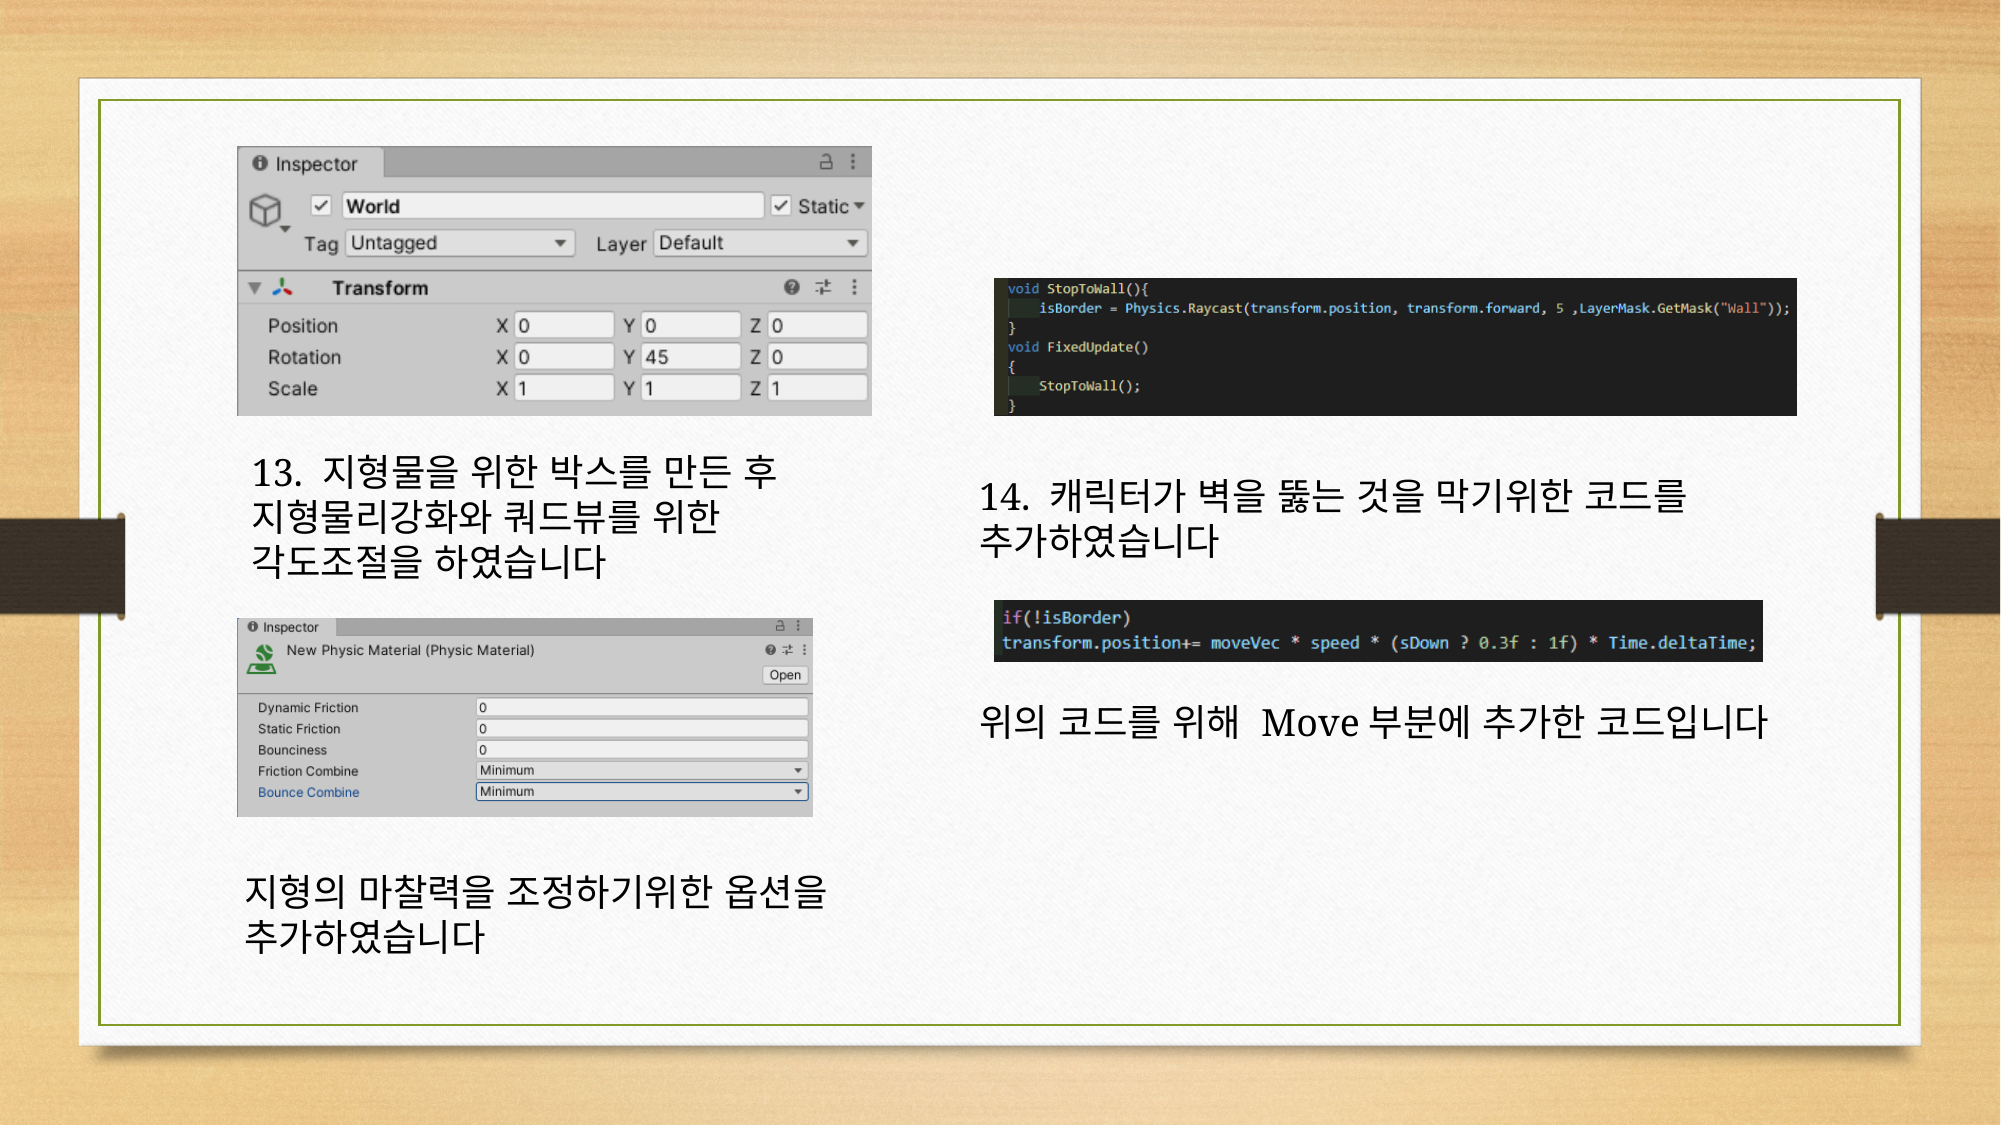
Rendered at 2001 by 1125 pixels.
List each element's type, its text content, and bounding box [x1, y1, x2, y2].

text_box 13. 지형물을 위한 박스를 만든 후 지형물리강화와 쿼드뷰를 위한 각도조절을 하였습니다 [237, 441, 872, 591]
text_box 위의 코드를 위해 Move부분에 추가한 코드입니다 [964, 691, 1847, 752]
text_box 14. 캐릭터가 벽을 뚫는 것을 막기위한 코드를 추가하였습니다 [964, 465, 1797, 571]
text_box 지형의 마찰력을 조정하기위한 옵션을 추가하였습니다 [229, 861, 880, 967]
picture [0, 0, 2001, 1125]
